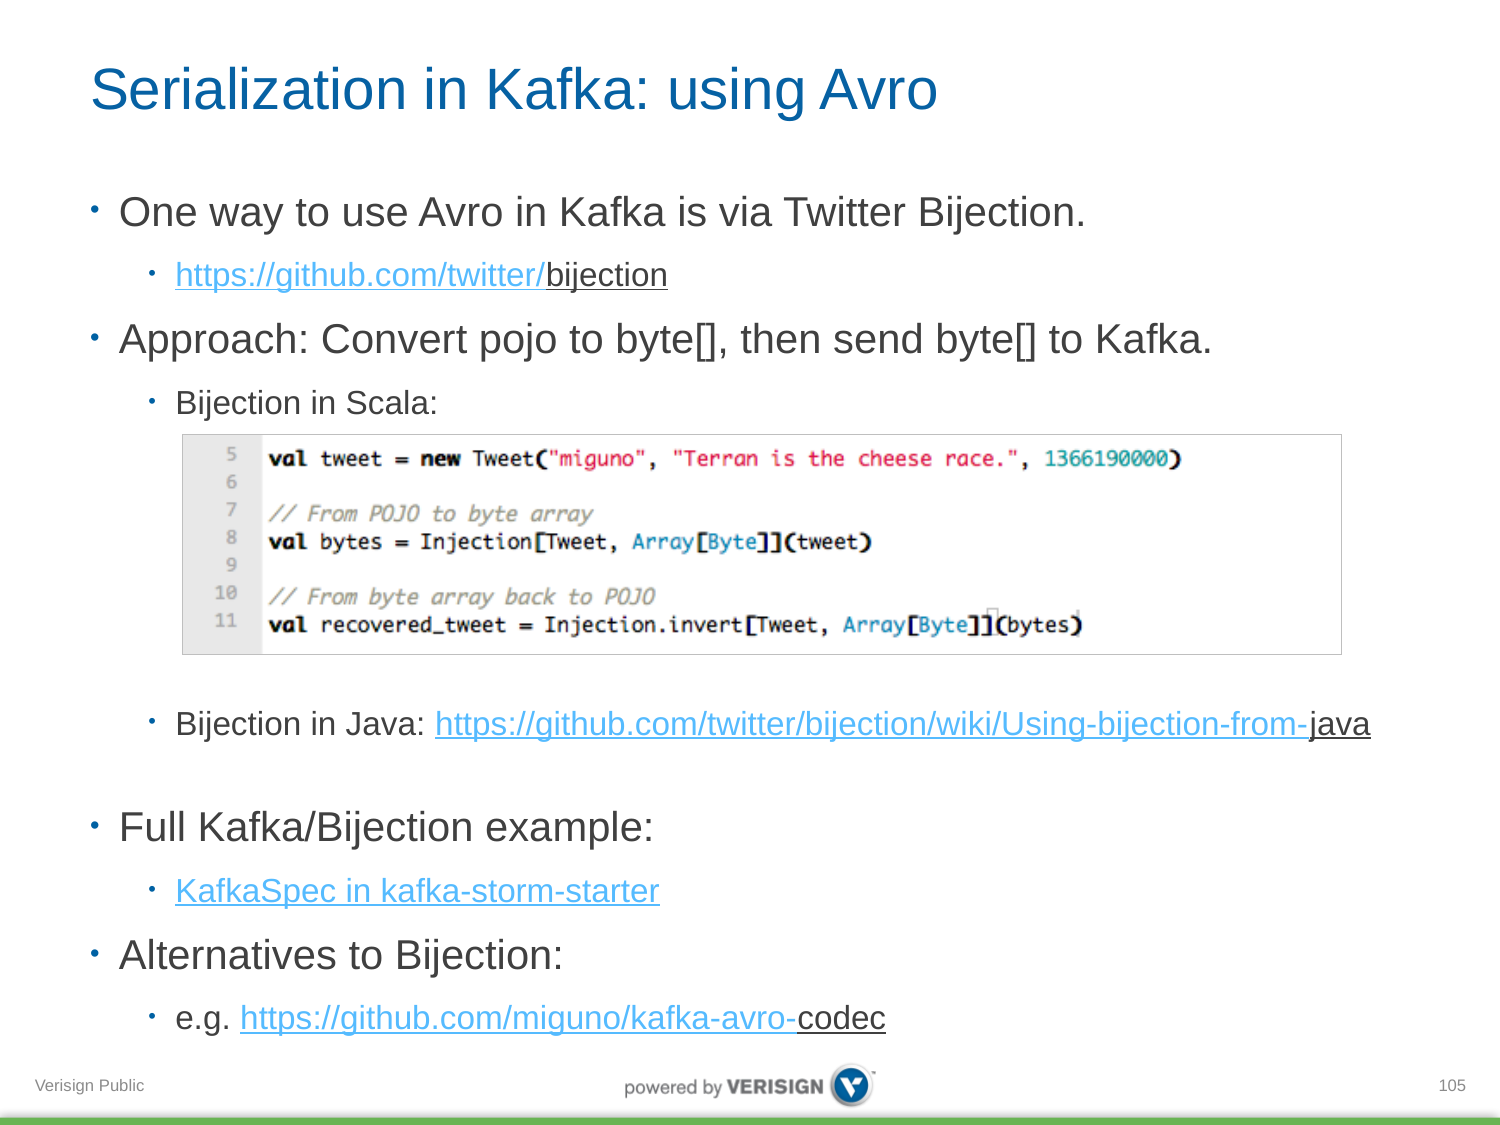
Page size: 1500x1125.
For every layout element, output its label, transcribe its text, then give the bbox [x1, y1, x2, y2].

picture [622, 1058, 878, 1112]
picture [182, 434, 1342, 655]
list One way to use Avro in Kafka is via Twitter Bijection. https://github.com/twitter/bijection Approach: Convert pojo to byte[], then send byte[] to Kafka. Bijection in Scala: Bijection in Java: https://github.com/twitter/bijection/wiki/Using-bijection-from-java Full Kafka/Bijection example: KafkaSpec in kafka-storm-starter Alternatives to Bijection: e.g. https://github.com/miguno/kafka-avro-codec [75, 176, 1482, 1040]
title Serialization in Kafka: using Avro [75, 40, 1425, 132]
slide_number 105 [1422, 1072, 1482, 1098]
